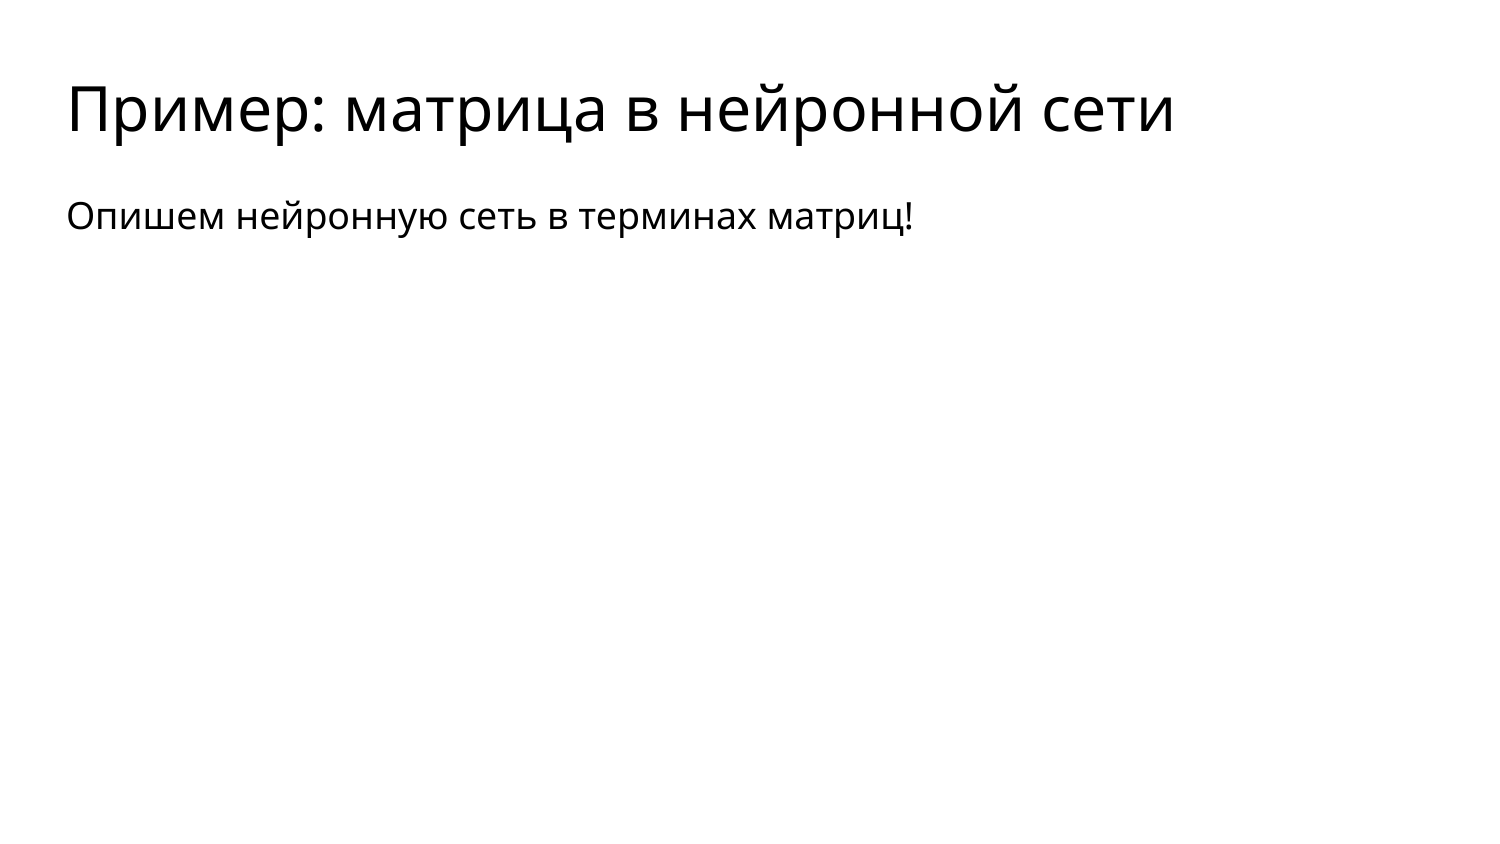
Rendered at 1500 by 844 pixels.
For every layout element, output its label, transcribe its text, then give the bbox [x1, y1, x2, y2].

list Опишем нейронную сеть в терминах матриц! [51, 170, 1449, 731]
title Пример: матрица в нейронной сети [51, 54, 1449, 149]
